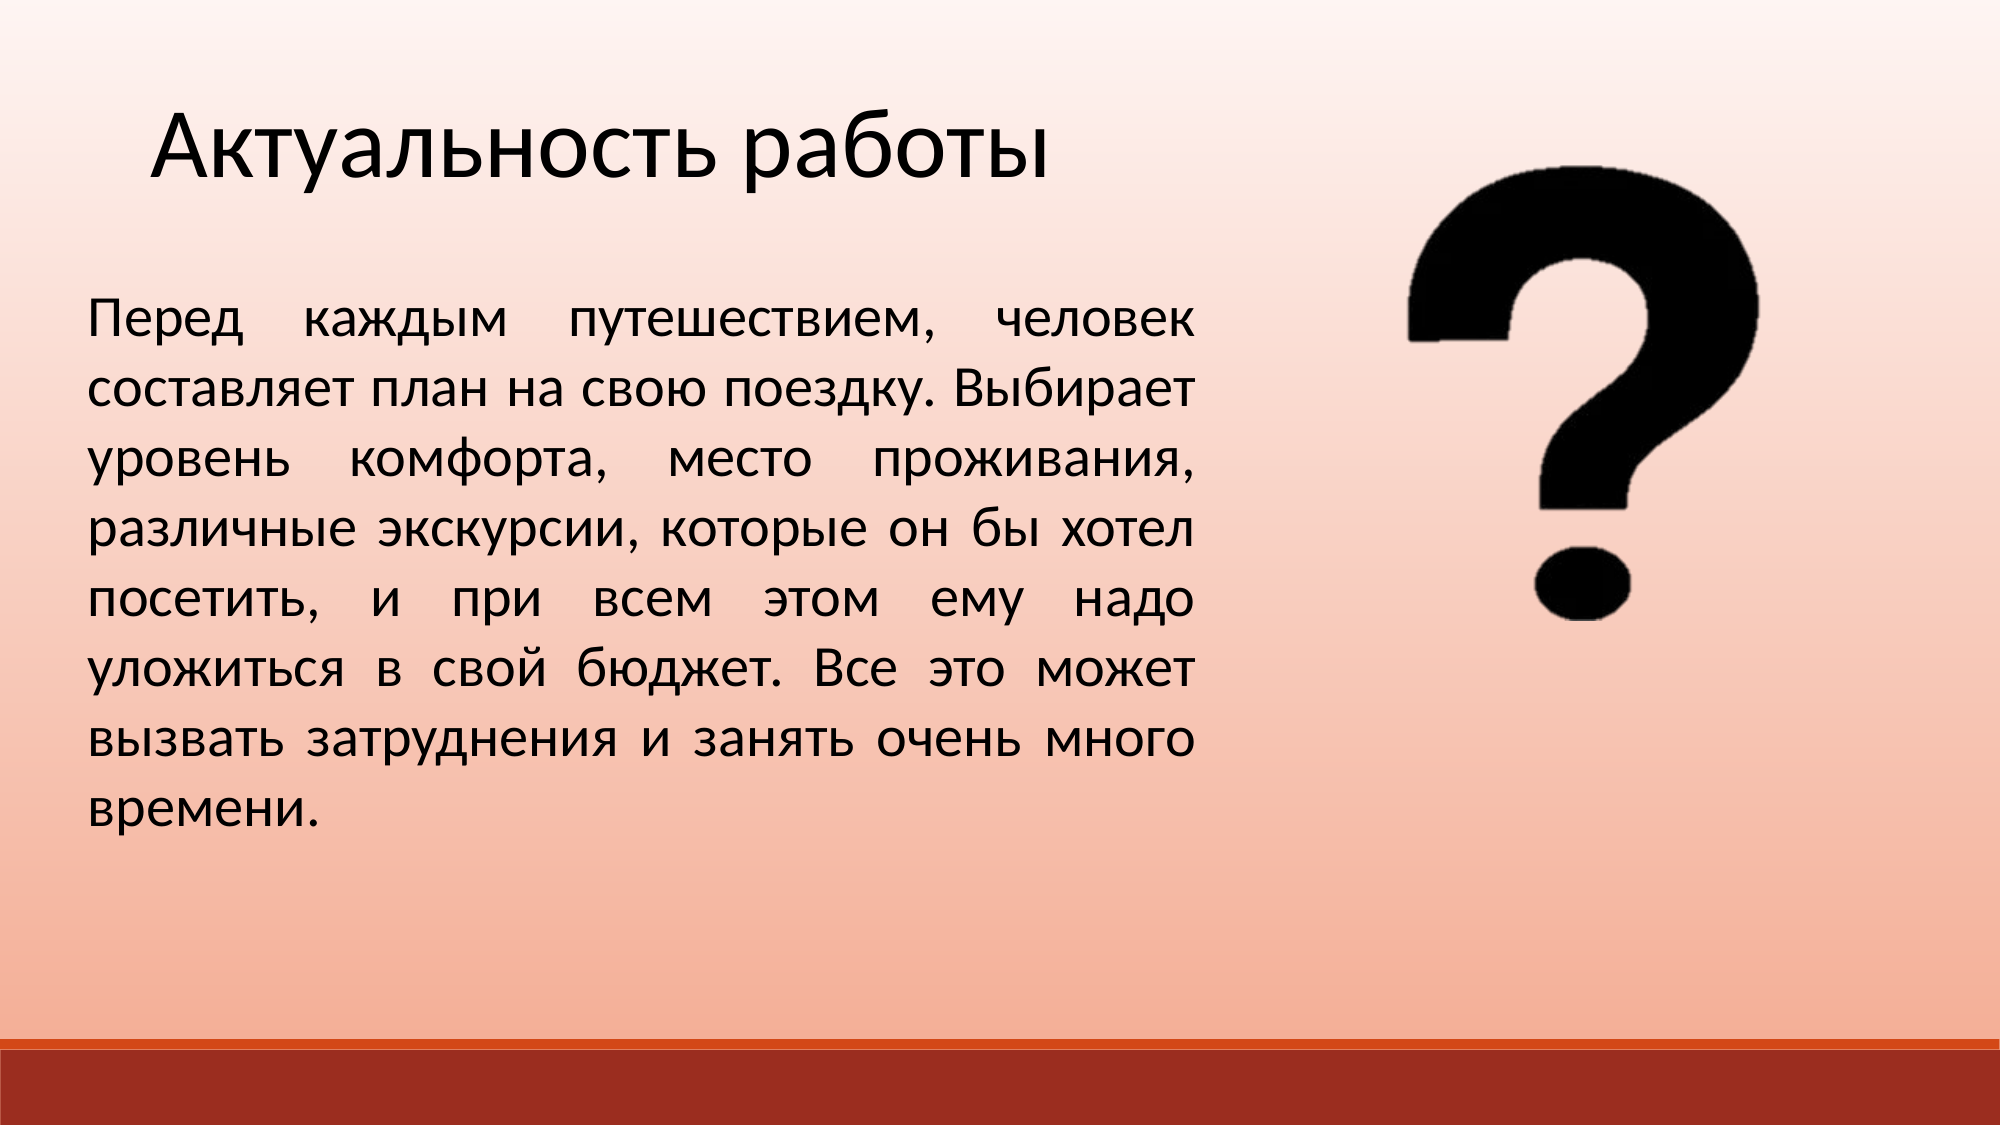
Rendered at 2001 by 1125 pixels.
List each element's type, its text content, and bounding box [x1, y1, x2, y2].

picture [1202, 165, 1954, 621]
text_box Перед каждым путешествием, человек составляет план на свою поездку. Выбирает уровень комфорта, место проживания, различные экскурсии, которые он бы хотел посетить, и при всем этом ему надо уложиться в свой бюджет. Все это может вызвать затруднения и занять очень много времени. [73, 270, 1211, 846]
text_box Актуальность работы [135, 70, 1149, 205]
